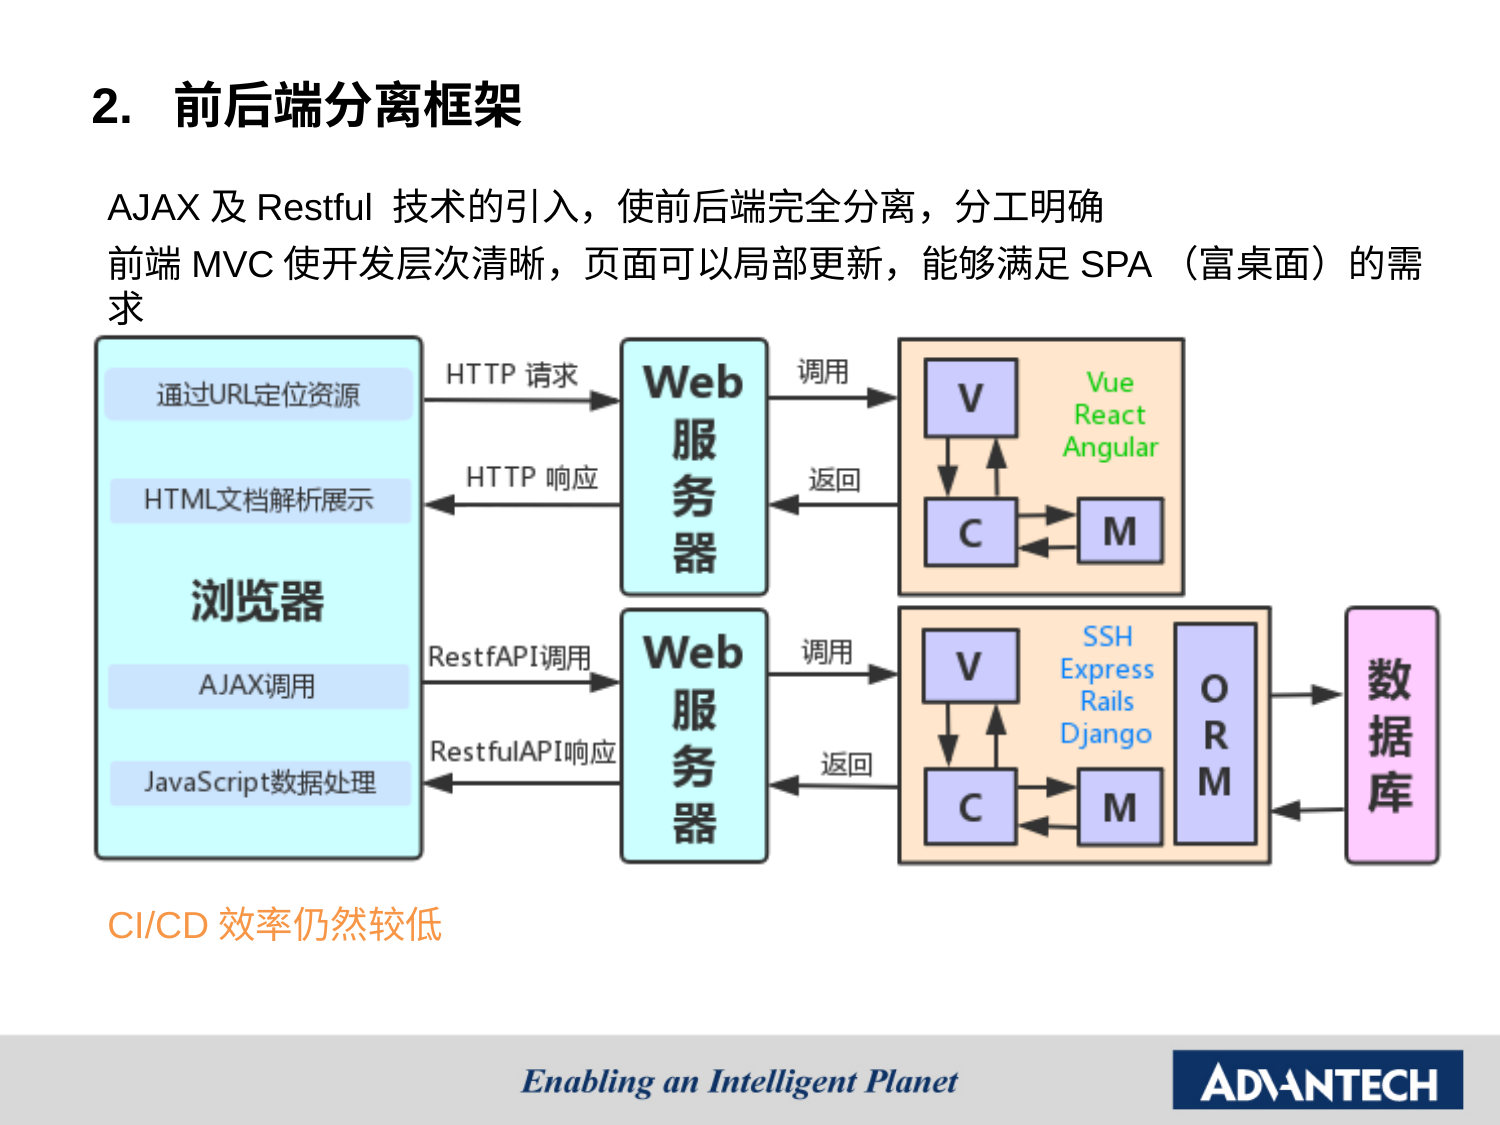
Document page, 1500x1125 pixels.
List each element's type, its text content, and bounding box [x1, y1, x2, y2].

text_box 2. 前后端分离框架 [76, 66, 1329, 142]
text_box AJAX及Restful 技术的引入，使前后端完全分离，分工明确 前端MVC使开发层次清晰，页面可以局部更新，能够满足SPA（富桌面）的需求 [92, 175, 1459, 239]
text_box CI/CD效率仍然较低 [92, 934, 1459, 953]
picture [0, 0, 1500, 1125]
